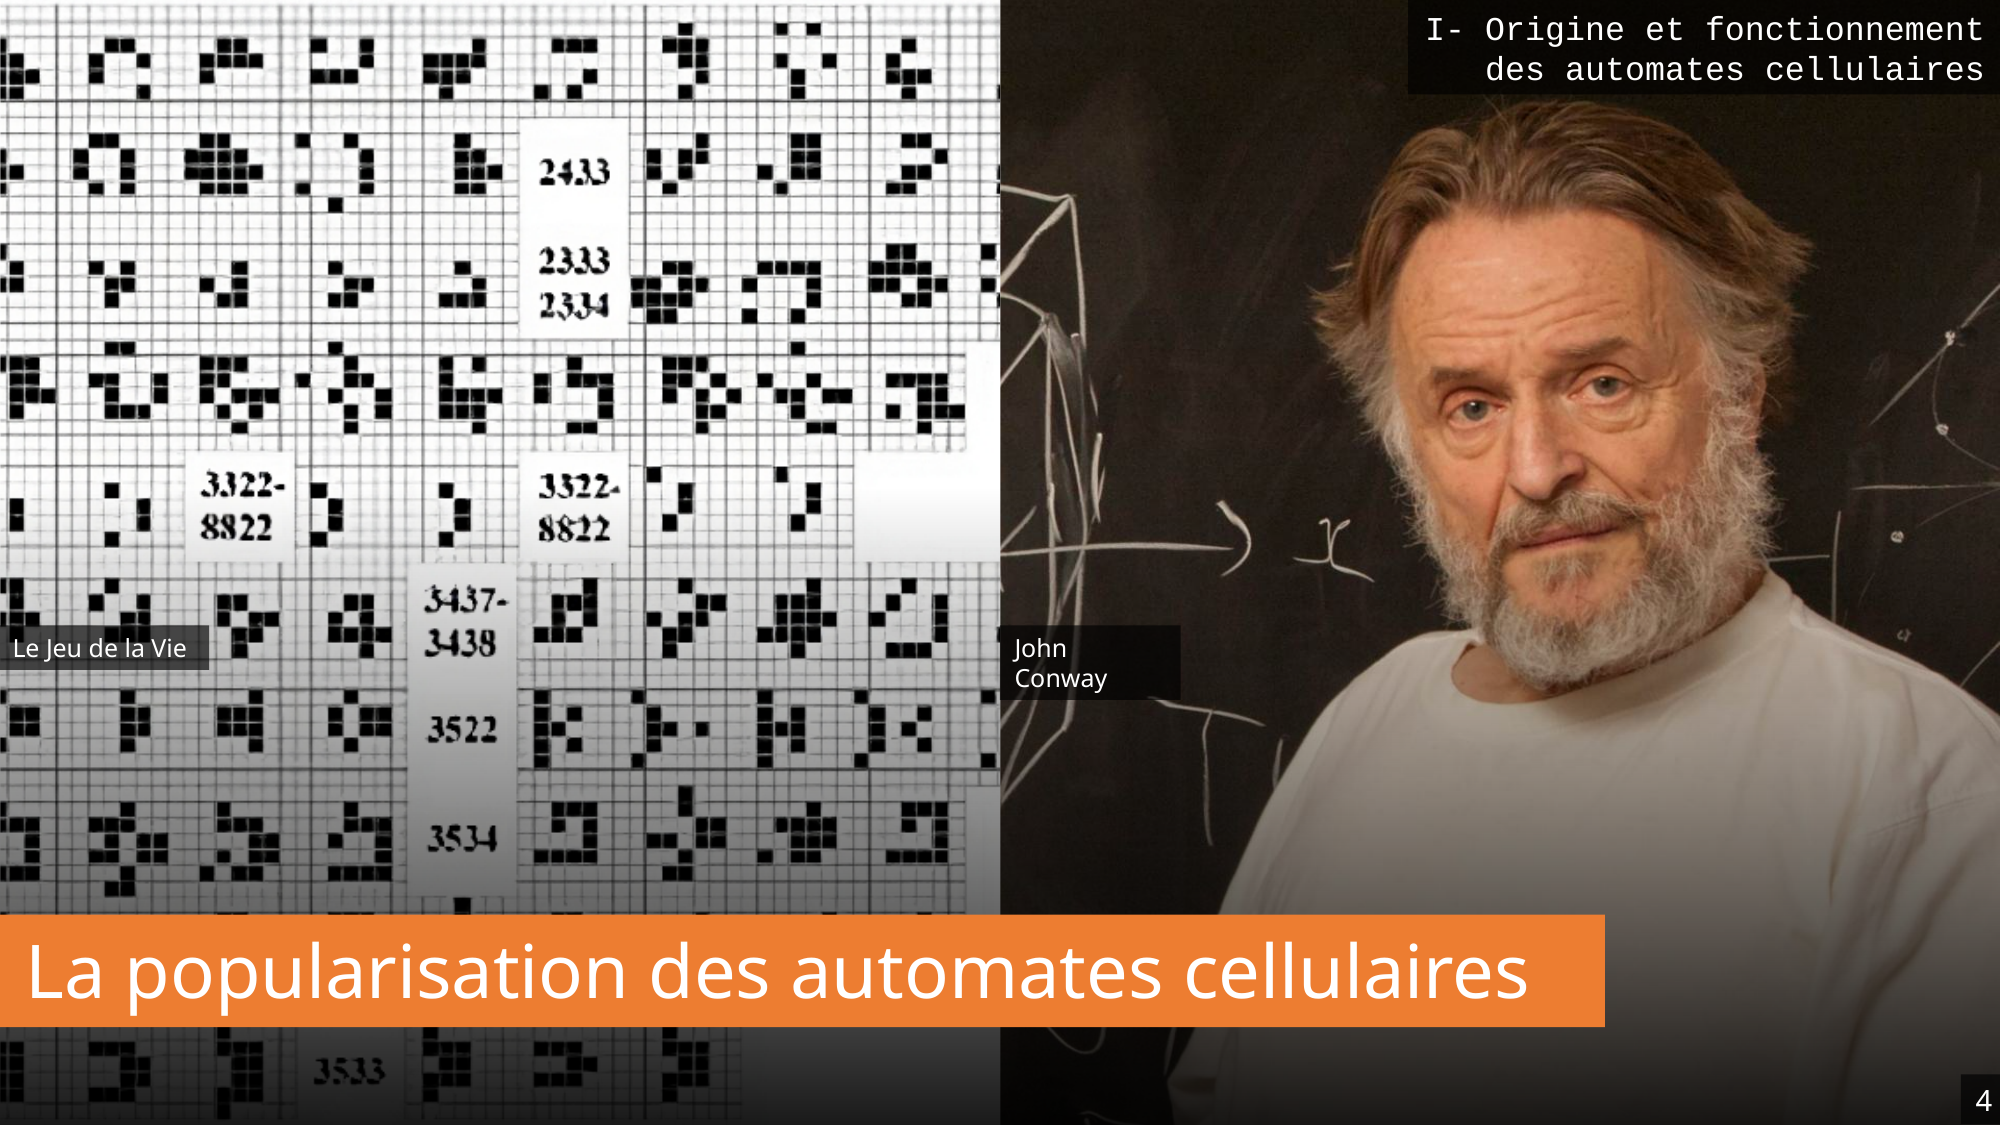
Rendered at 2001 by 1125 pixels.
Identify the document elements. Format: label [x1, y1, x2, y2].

list [0, 0, 1000, 1125]
picture [1000, 0, 2000, 1125]
